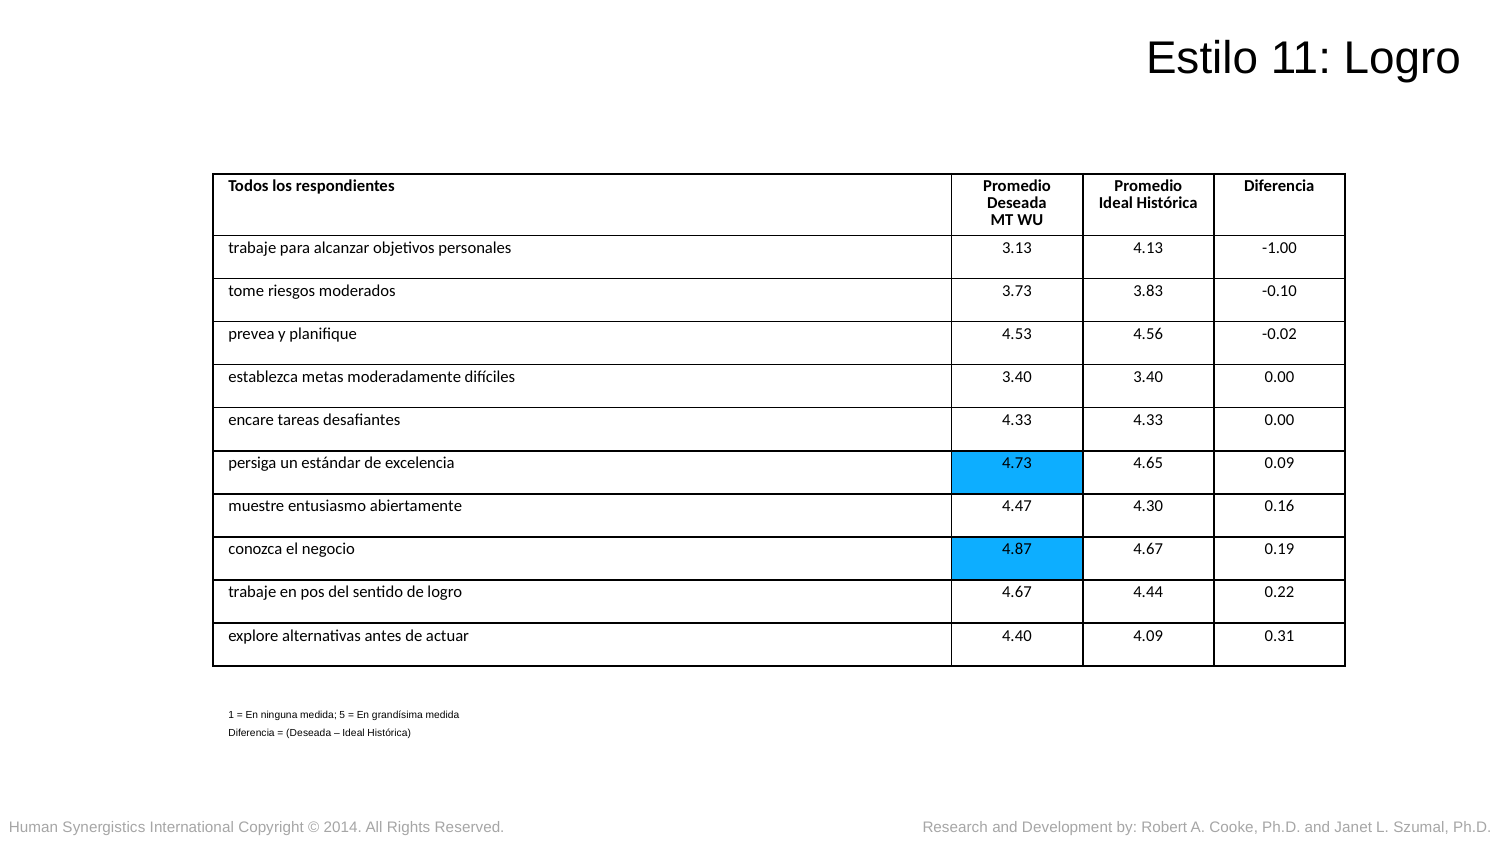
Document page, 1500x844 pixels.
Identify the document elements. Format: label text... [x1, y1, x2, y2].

table_cell 3.13 [952, 236, 1082, 278]
list Human Synergistics International Copyright © 2014. All Rights Reserved. [0, 811, 771, 844]
table_cell -1.00 [1215, 236, 1344, 278]
table_cell -0.10 [1215, 279, 1344, 321]
table_header Promedio Ideal Histórica [1084, 175, 1213, 235]
table_cell encare tareas desafiantes [214, 408, 951, 450]
table_cell 0.00 [1215, 365, 1344, 407]
text_box 1 = En ninguna medida; 5 = En grandísima medida [213, 701, 1346, 719]
table_cell 4.44 [1084, 581, 1213, 622]
table_cell 0.00 [1215, 408, 1344, 450]
table_cell 0.31 [1215, 624, 1344, 665]
table_cell trabaje en pos del sentido de logro [214, 581, 951, 622]
table_cell establezca metas moderadamente difíciles [214, 365, 951, 407]
table_cell 0.22 [1215, 581, 1344, 622]
table_cell persiga un estándar de excelencia [214, 452, 951, 493]
table_cell explore alternativas antes de actuar [214, 624, 951, 665]
table_cell 4.30 [1084, 495, 1213, 536]
table_cell 4.09 [1084, 624, 1213, 665]
table_cell 3.73 [952, 279, 1082, 321]
table_cell 3.40 [952, 365, 1082, 407]
table_cell 3.40 [1084, 365, 1213, 407]
table_cell 4.40 [952, 624, 1082, 665]
table_cell 4.13 [1084, 236, 1213, 278]
table_cell 4.56 [1084, 322, 1213, 364]
table_cell 4.87 [952, 538, 1082, 579]
table_cell tome riesgos moderados [214, 279, 951, 321]
table_cell 4.53 [952, 322, 1082, 364]
table_cell muestre entusiasmo abiertamente [214, 495, 951, 536]
table_header Diferencia [1215, 175, 1344, 235]
table_cell -0.02 [1215, 322, 1344, 364]
table_cell trabaje para alcanzar objetivos personales [214, 236, 951, 278]
table_cell 0.19 [1215, 538, 1344, 579]
table_header Todos los respondientes [214, 175, 951, 235]
table_cell 4.33 [952, 408, 1082, 450]
list Research and Development by: Robert A. Cooke, Ph.D. and Janet L. Szumal, Ph.D. [771, 811, 1500, 844]
table_cell 4.73 [952, 452, 1082, 493]
table_cell 3.83 [1084, 279, 1213, 321]
table_cell 4.65 [1084, 452, 1213, 493]
list Estilo 11: Logro [492, 24, 1477, 111]
table_cell prevea y planifique [214, 322, 951, 364]
table_cell 4.47 [952, 495, 1082, 536]
table_cell 4.33 [1084, 408, 1213, 450]
table_cell conozca el negocio [214, 538, 951, 579]
text_box Diferencia = (Deseada – Ideal Histórica) [213, 719, 1346, 747]
table_cell 4.67 [952, 581, 1082, 622]
table_cell 0.09 [1215, 452, 1344, 493]
table_header Promedio Deseada MT WU [952, 175, 1082, 235]
table_cell 0.16 [1215, 495, 1344, 536]
table_cell 4.67 [1084, 538, 1213, 579]
